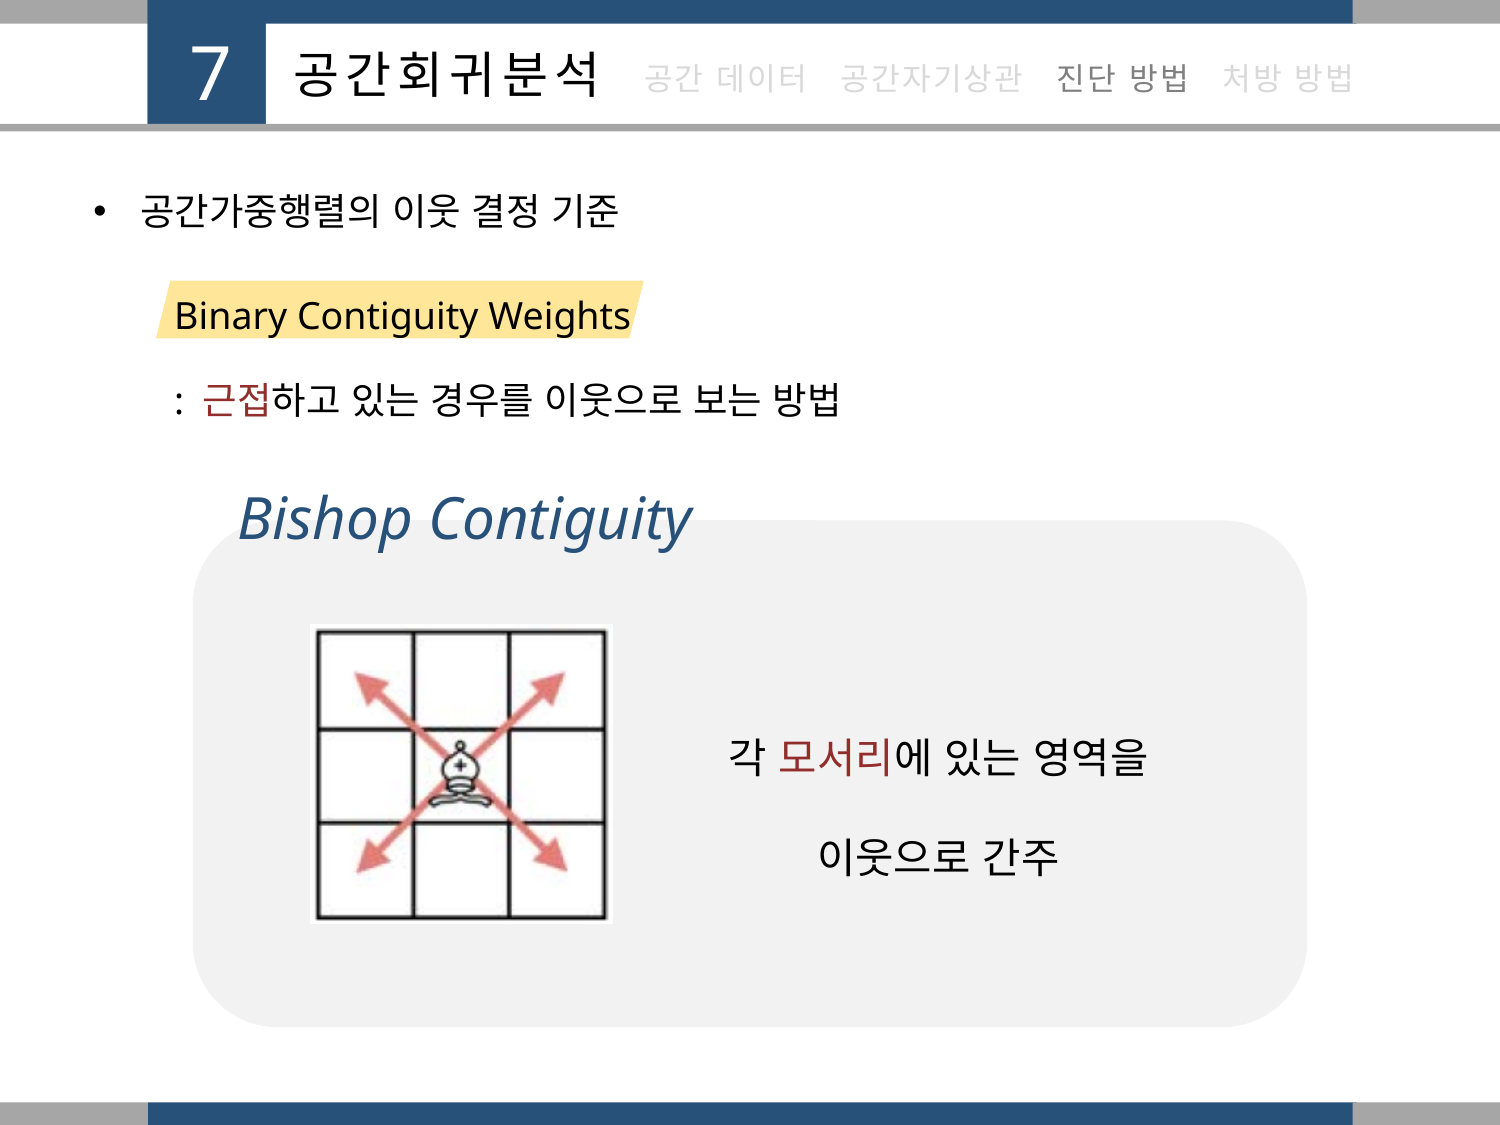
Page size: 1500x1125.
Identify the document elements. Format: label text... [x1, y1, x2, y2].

text_box Binary Contiguity Weights [159, 261, 1422, 344]
text_box : 근접하고 있는 경우를 이웃으로 보는 방법 [159, 347, 1422, 430]
text_box [153, 317, 159, 341]
picture [310, 623, 614, 924]
text_box [190, 518, 1310, 1030]
text_box 각 모서리에 있는 영역을 이웃으로 간주 [707, 674, 1170, 890]
text_box 공간가중행렬의 이웃 결정 기준 [78, 180, 1307, 241]
text_box Bishop Contiguity [222, 473, 768, 559]
